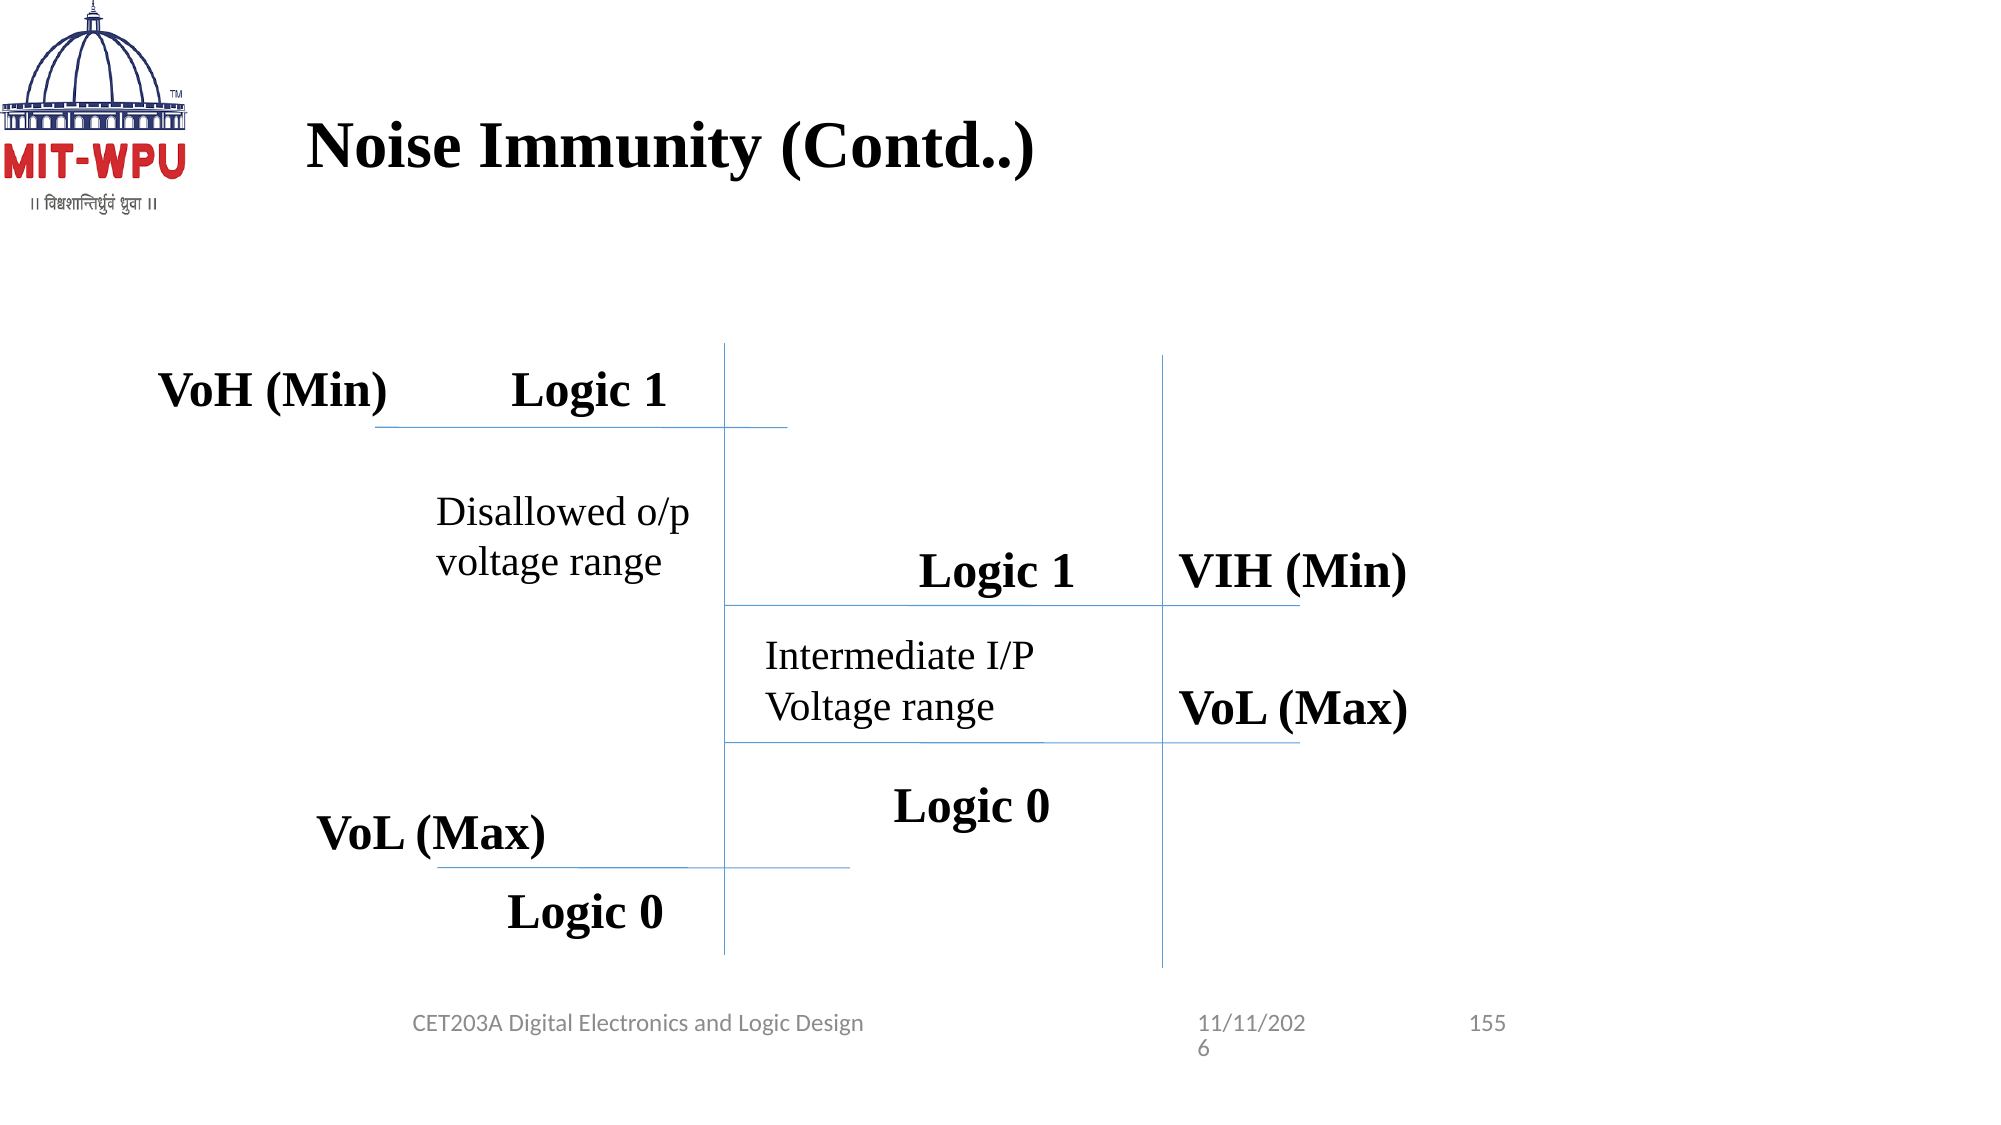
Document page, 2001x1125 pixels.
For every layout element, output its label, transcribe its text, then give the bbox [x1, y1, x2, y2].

text_box VIH (Min) [1163, 529, 1423, 605]
title Noise Immunity (Contd..) [290, 67, 1554, 224]
text_box Logic 0 [492, 871, 680, 946]
text_box Disallowed o/p voltage range [421, 476, 788, 592]
text_box Intermediate I/P Voltage range [749, 621, 1200, 736]
picture [0, 0, 209, 216]
text_box VoH (Min) [142, 349, 403, 424]
text_box Logic 0 [878, 764, 1066, 840]
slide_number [1182, 991, 1332, 1051]
text_box Logic 1 [904, 530, 1175, 605]
text_box 155 [1409, 991, 1522, 1051]
text_box VoL (Max) [301, 792, 562, 867]
text_box VoL (Max) [1163, 667, 1424, 742]
footer CET203A Digital Electronics and Logic Design [133, 991, 1145, 1051]
text_box Logic 1 [496, 349, 684, 424]
